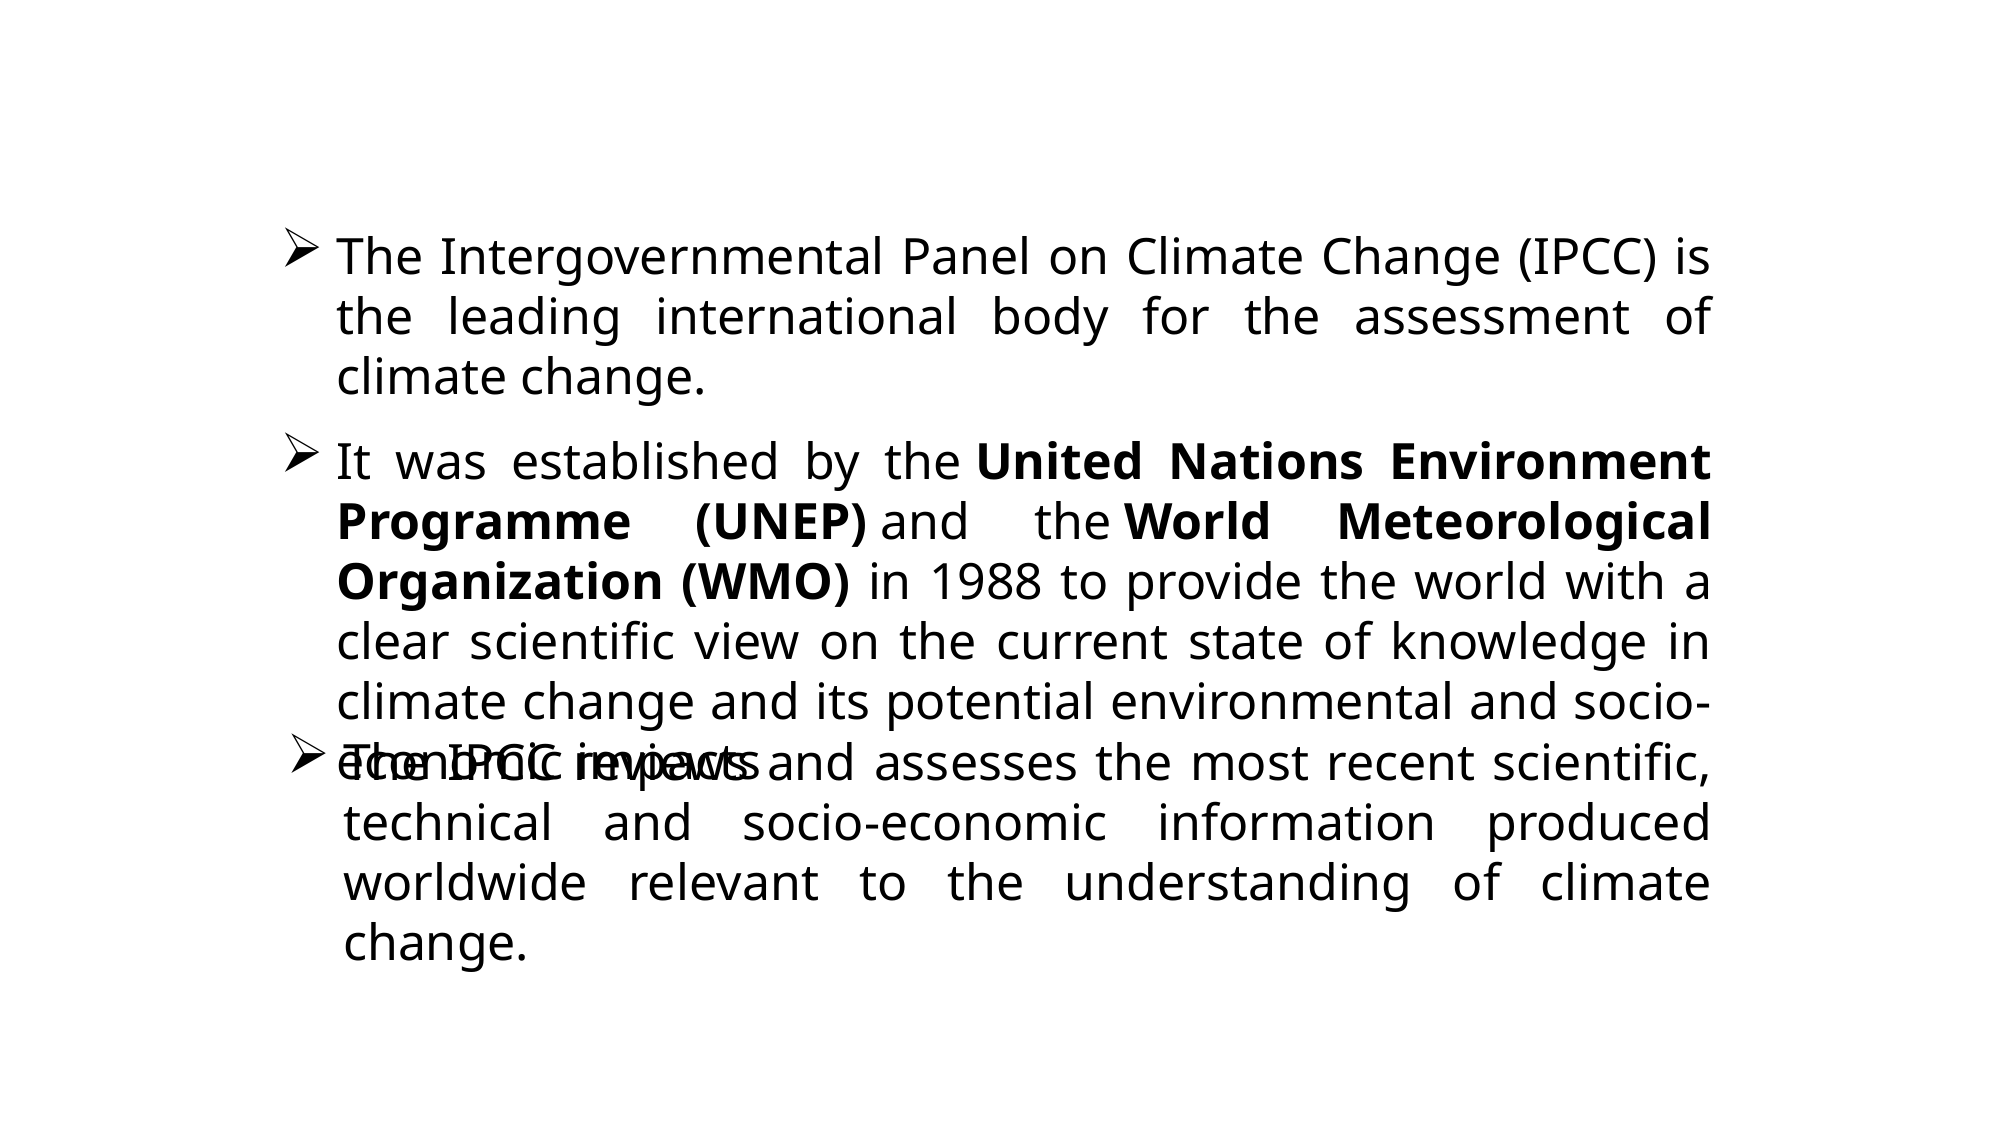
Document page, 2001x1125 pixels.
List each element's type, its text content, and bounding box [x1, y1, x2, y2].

text_box The Intergovernmental Panel on Climate Change (IPCC) is the leading international body for the assessment of climate change. It was established by the United Nations Environment Programme (UNEP) and the World Meteorological Organization (WMO) in 1988 to provide the world with a clear scientific view on the current state of knowledge in climate change and its potential environmental and socio-economic impacts [265, 216, 1728, 723]
text_box The IPCC reviews and assesses the most recent scientific, technical and socio-economic information produced worldwide relevant to the understanding of climate change. [197, 723, 1728, 978]
